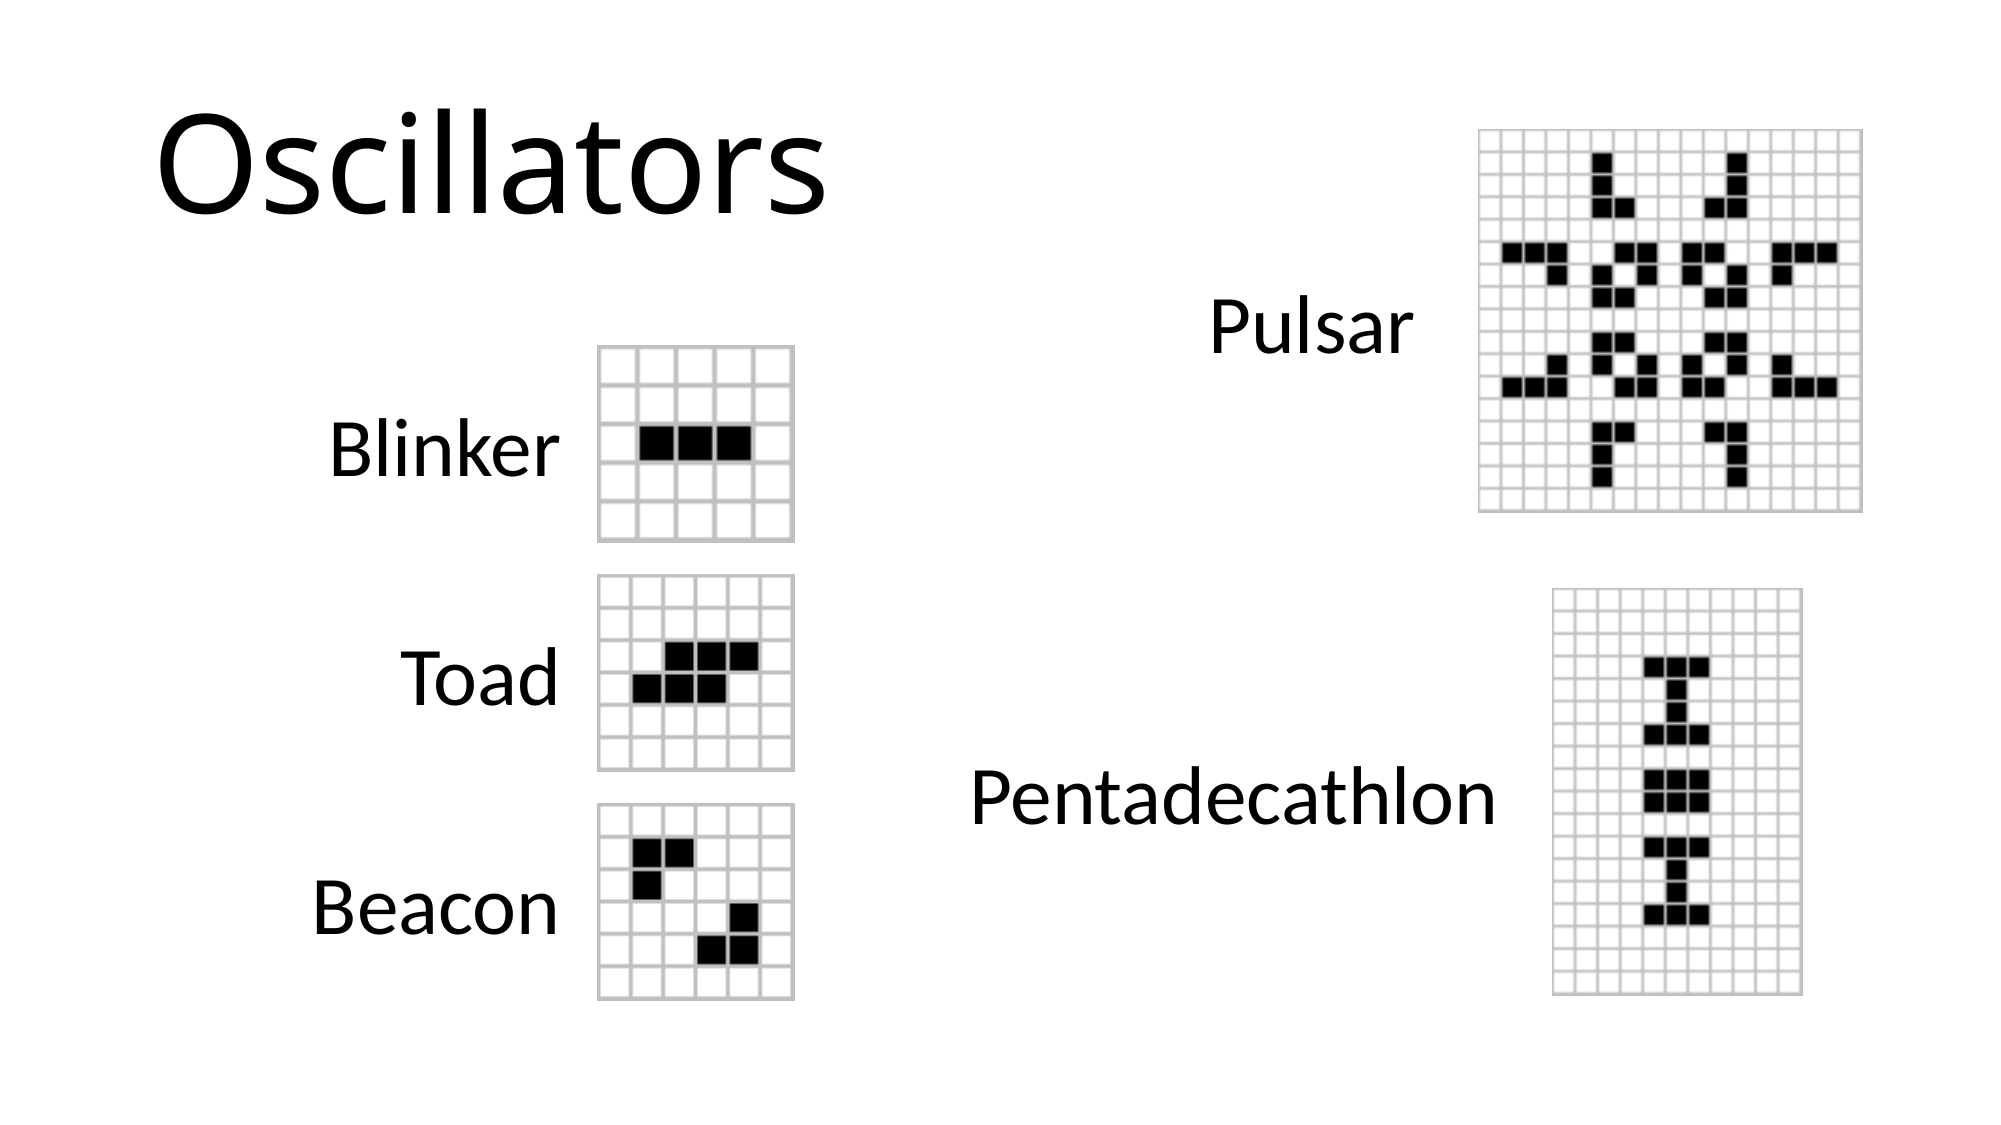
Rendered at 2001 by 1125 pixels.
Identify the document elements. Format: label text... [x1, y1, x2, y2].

picture [597, 345, 795, 543]
picture [597, 803, 795, 1001]
text_box Pulsar [1193, 263, 1431, 378]
picture [1478, 129, 1863, 513]
picture [1552, 588, 1803, 996]
title Oscillators [137, 59, 1863, 278]
text_box Blinker [314, 386, 577, 501]
picture [597, 574, 795, 772]
text_box Pentadecathlon [954, 733, 1515, 849]
text_box Toad [386, 615, 577, 730]
text_box Beacon [297, 844, 576, 959]
